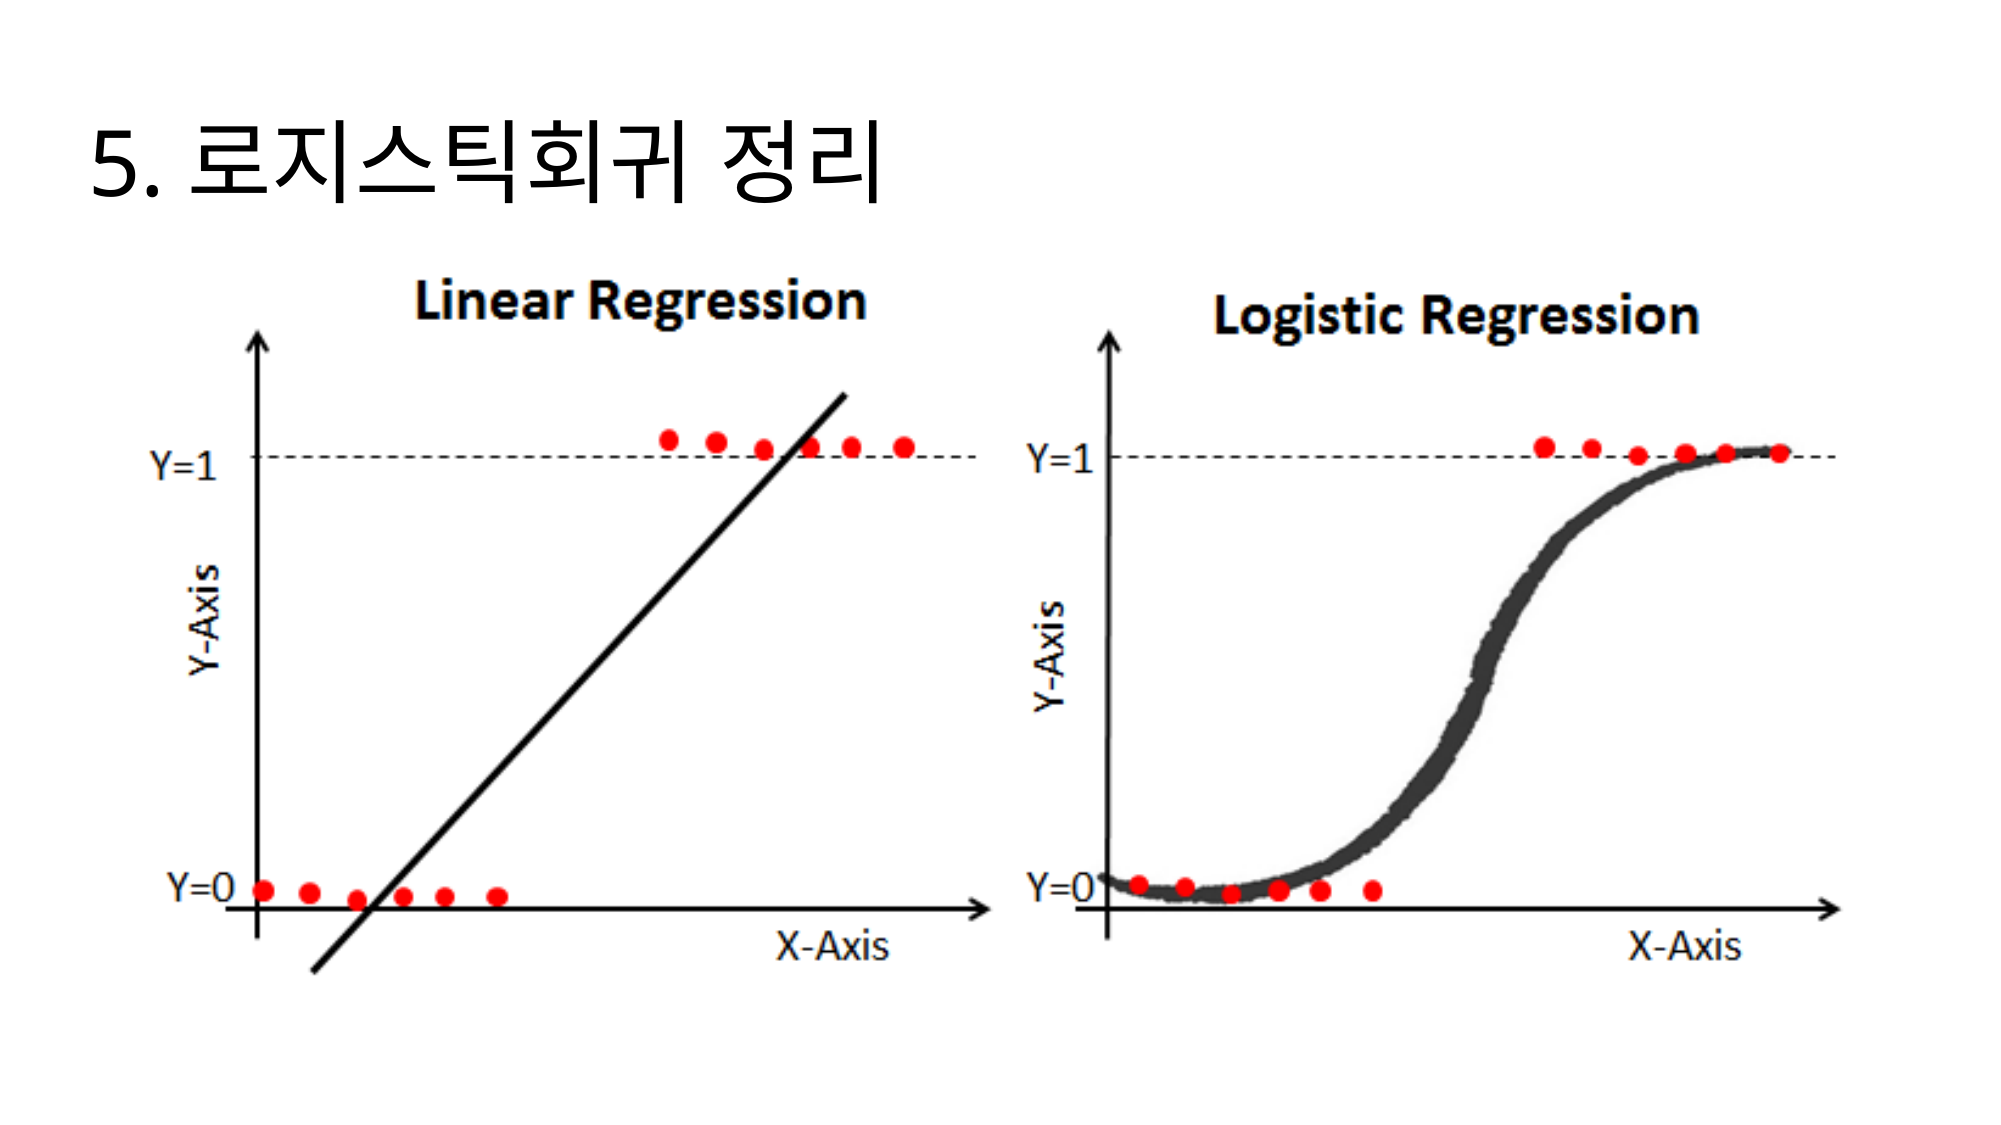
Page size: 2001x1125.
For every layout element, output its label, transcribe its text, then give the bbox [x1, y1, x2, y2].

picture [124, 242, 1875, 990]
title 5.로지스틱회귀 정리 [68, 97, 1932, 223]
